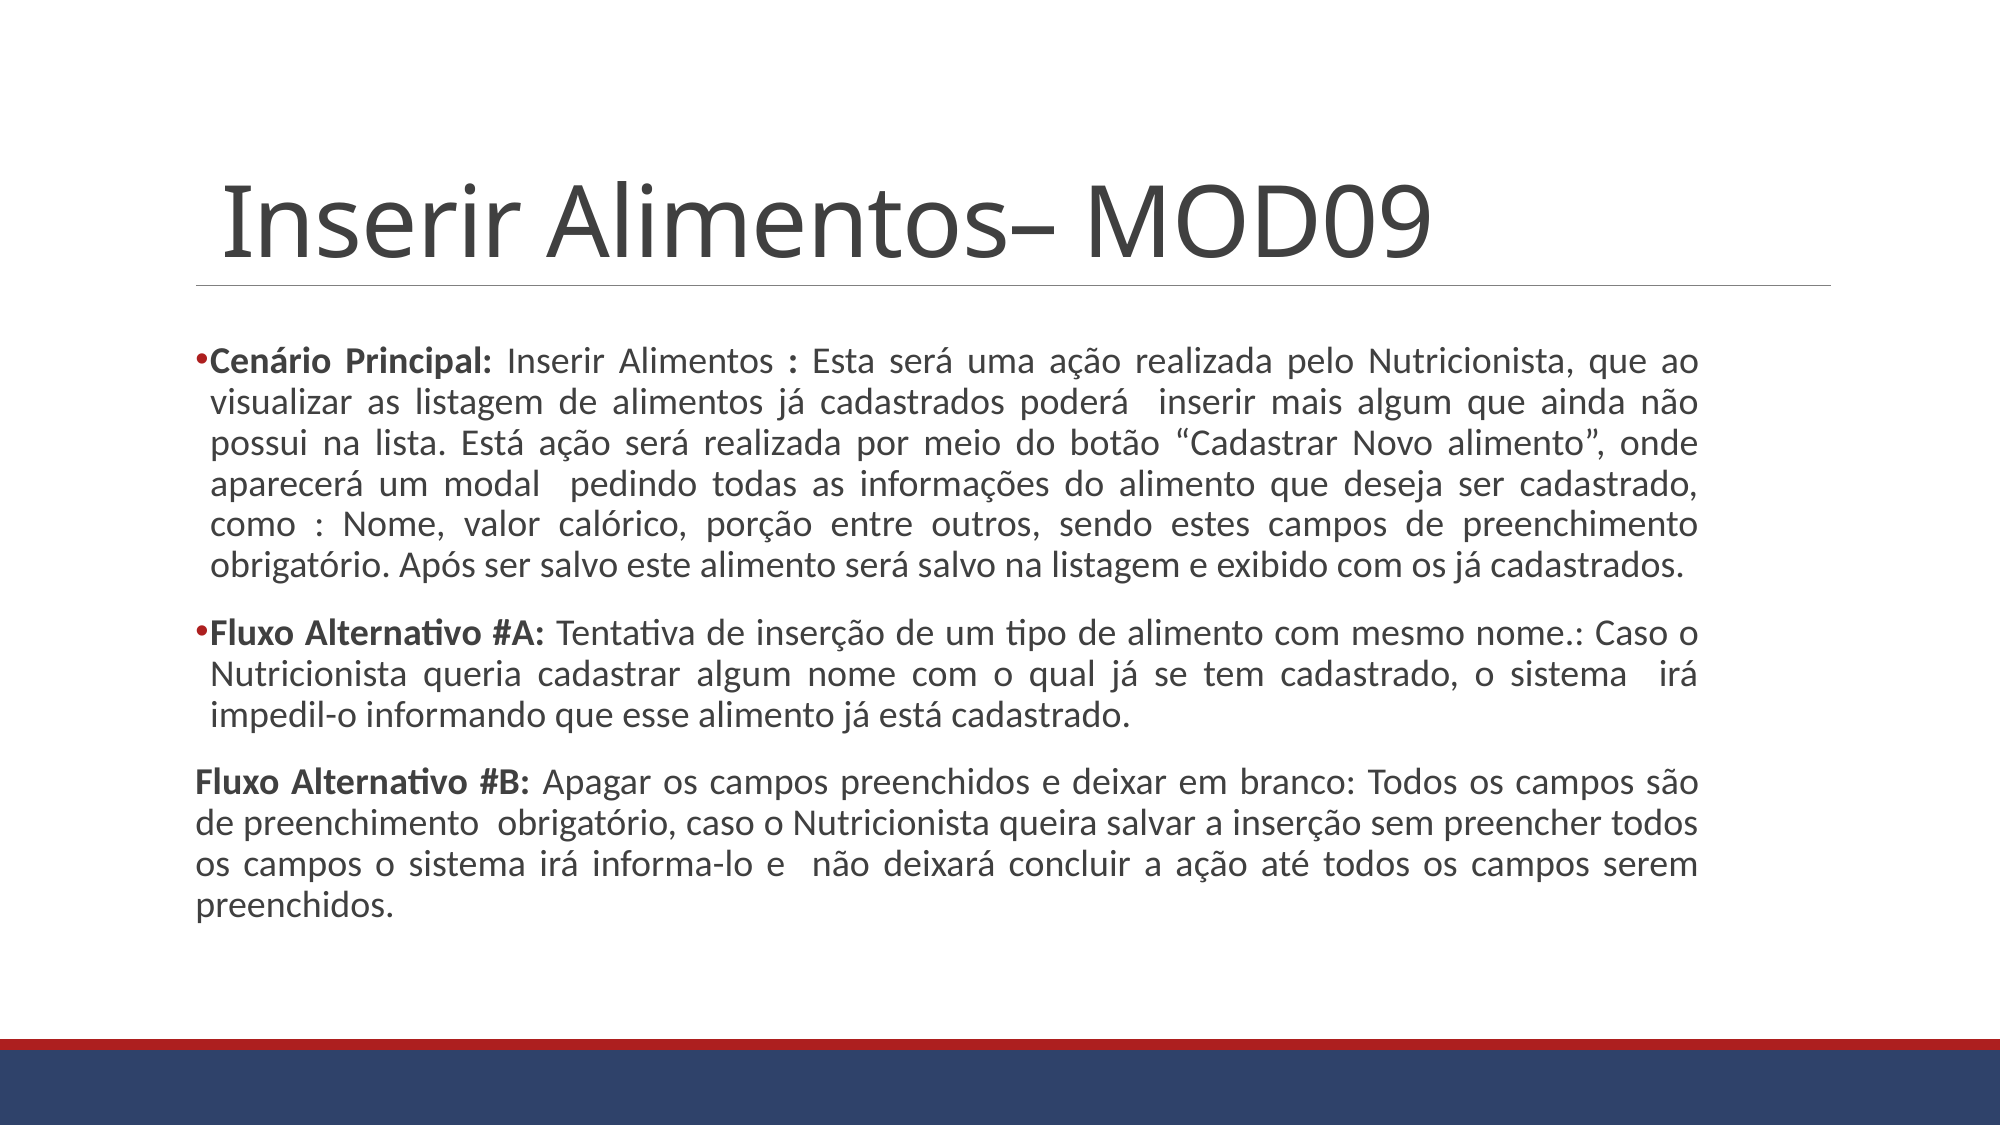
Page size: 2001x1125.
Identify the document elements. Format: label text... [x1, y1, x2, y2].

list Cenário Principal: Inserir Alimentos : Esta será uma ação realizada pelo Nutricionista, que ao visualizar as listagem de alimentos já cadastrados poderá inserir mais algum que ainda não possui na lista. Está ação será realizada por meio do botão “Cadastrar Novo alimento”, onde aparecerá um modal pedindo todas as informações do alimento que deseja ser cadastrado, como : Nome, valor calórico, porção entre outros, sendo estes campos de preenchimento obrigatório. Após ser salvo este alimento será salvo na listagem e exibido com os já cadastrados. Fluxo Alternativo #A: Tentativa de inserção de um tipo de alimento com mesmo nome.: Caso o Nutricionista queria cadastrar algum nome com o qual já se tem cadastrado, o sistema irá impedil-o informando que esse alimento já está cadastrado. Fluxo Alternativo #B: Apagar os campos preenchidos e deixar em branco: Todos os campos são de preenchimento obrigatório, caso o Nutricionista queira salvar a inserção sem preencher todos os campos o sistema irá informa-lo e não deixará concluir a ação até todos os campos serem preenchidos. [195, 332, 1701, 946]
title Inserir Alimentos– MOD09 [180, 47, 1830, 285]
